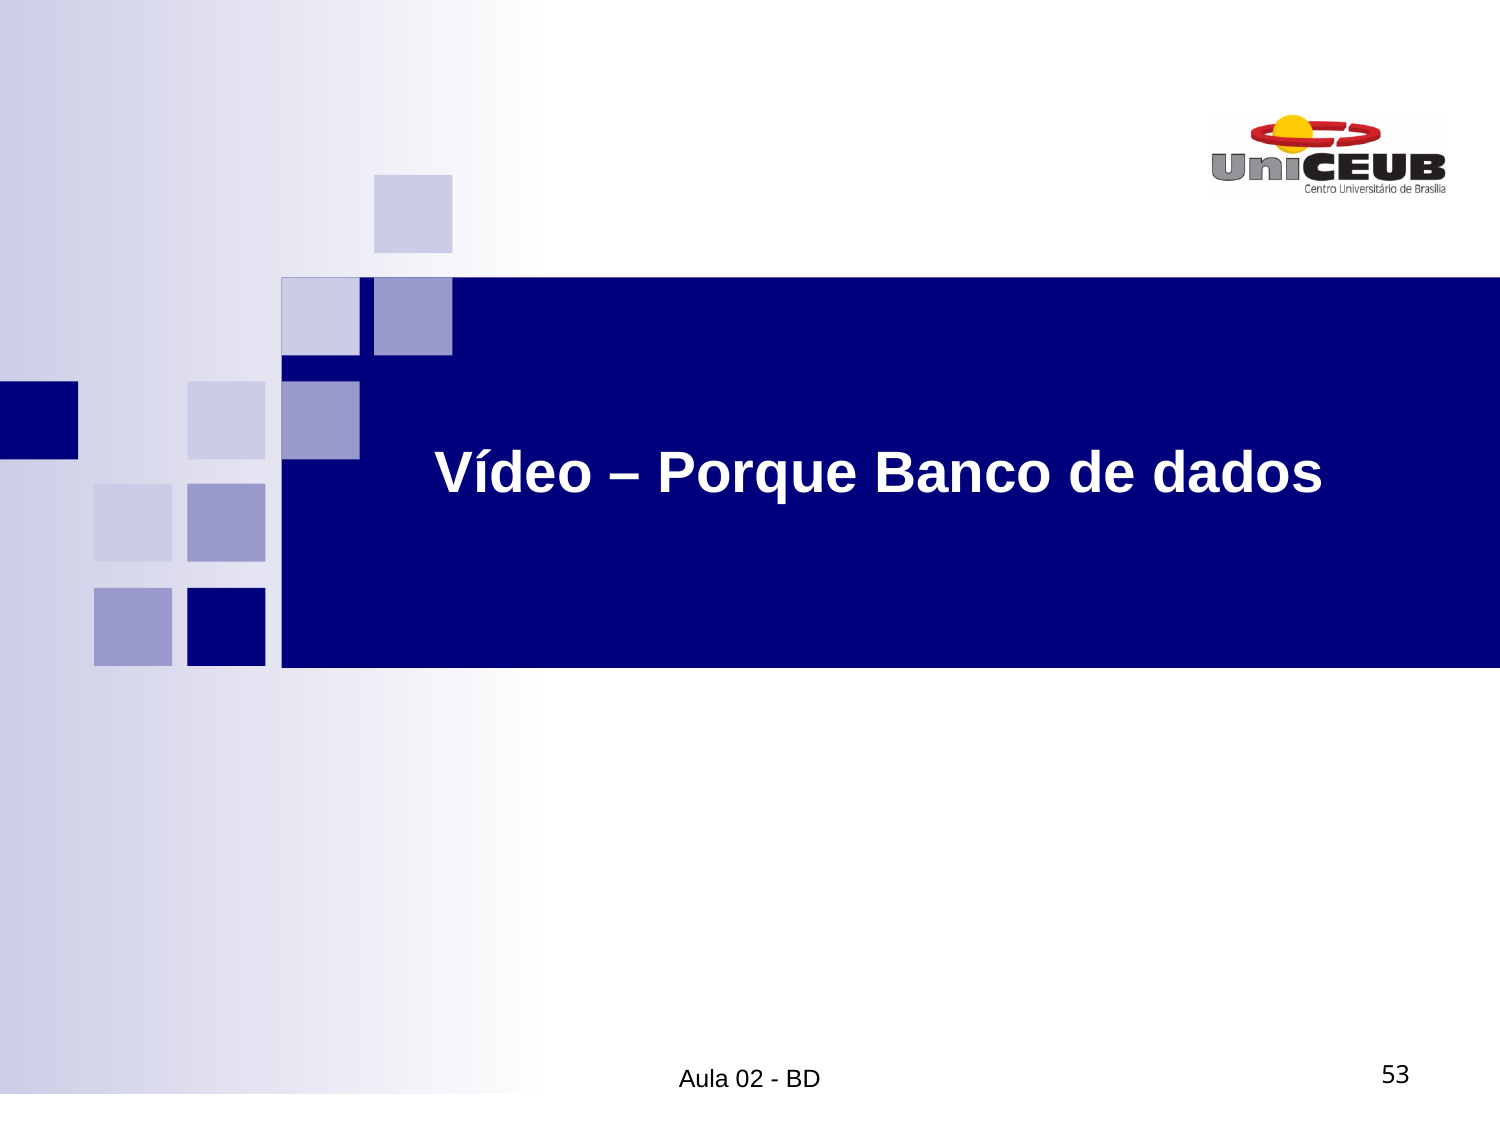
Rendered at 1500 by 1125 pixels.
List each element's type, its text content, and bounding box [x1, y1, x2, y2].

title Vídeo – Porque Banco de dados [419, 375, 1471, 563]
picture [1210, 113, 1448, 195]
text_box Aula 02 - BD [512, 1024, 988, 1100]
text_box ‹#› [1074, 1024, 1425, 1100]
